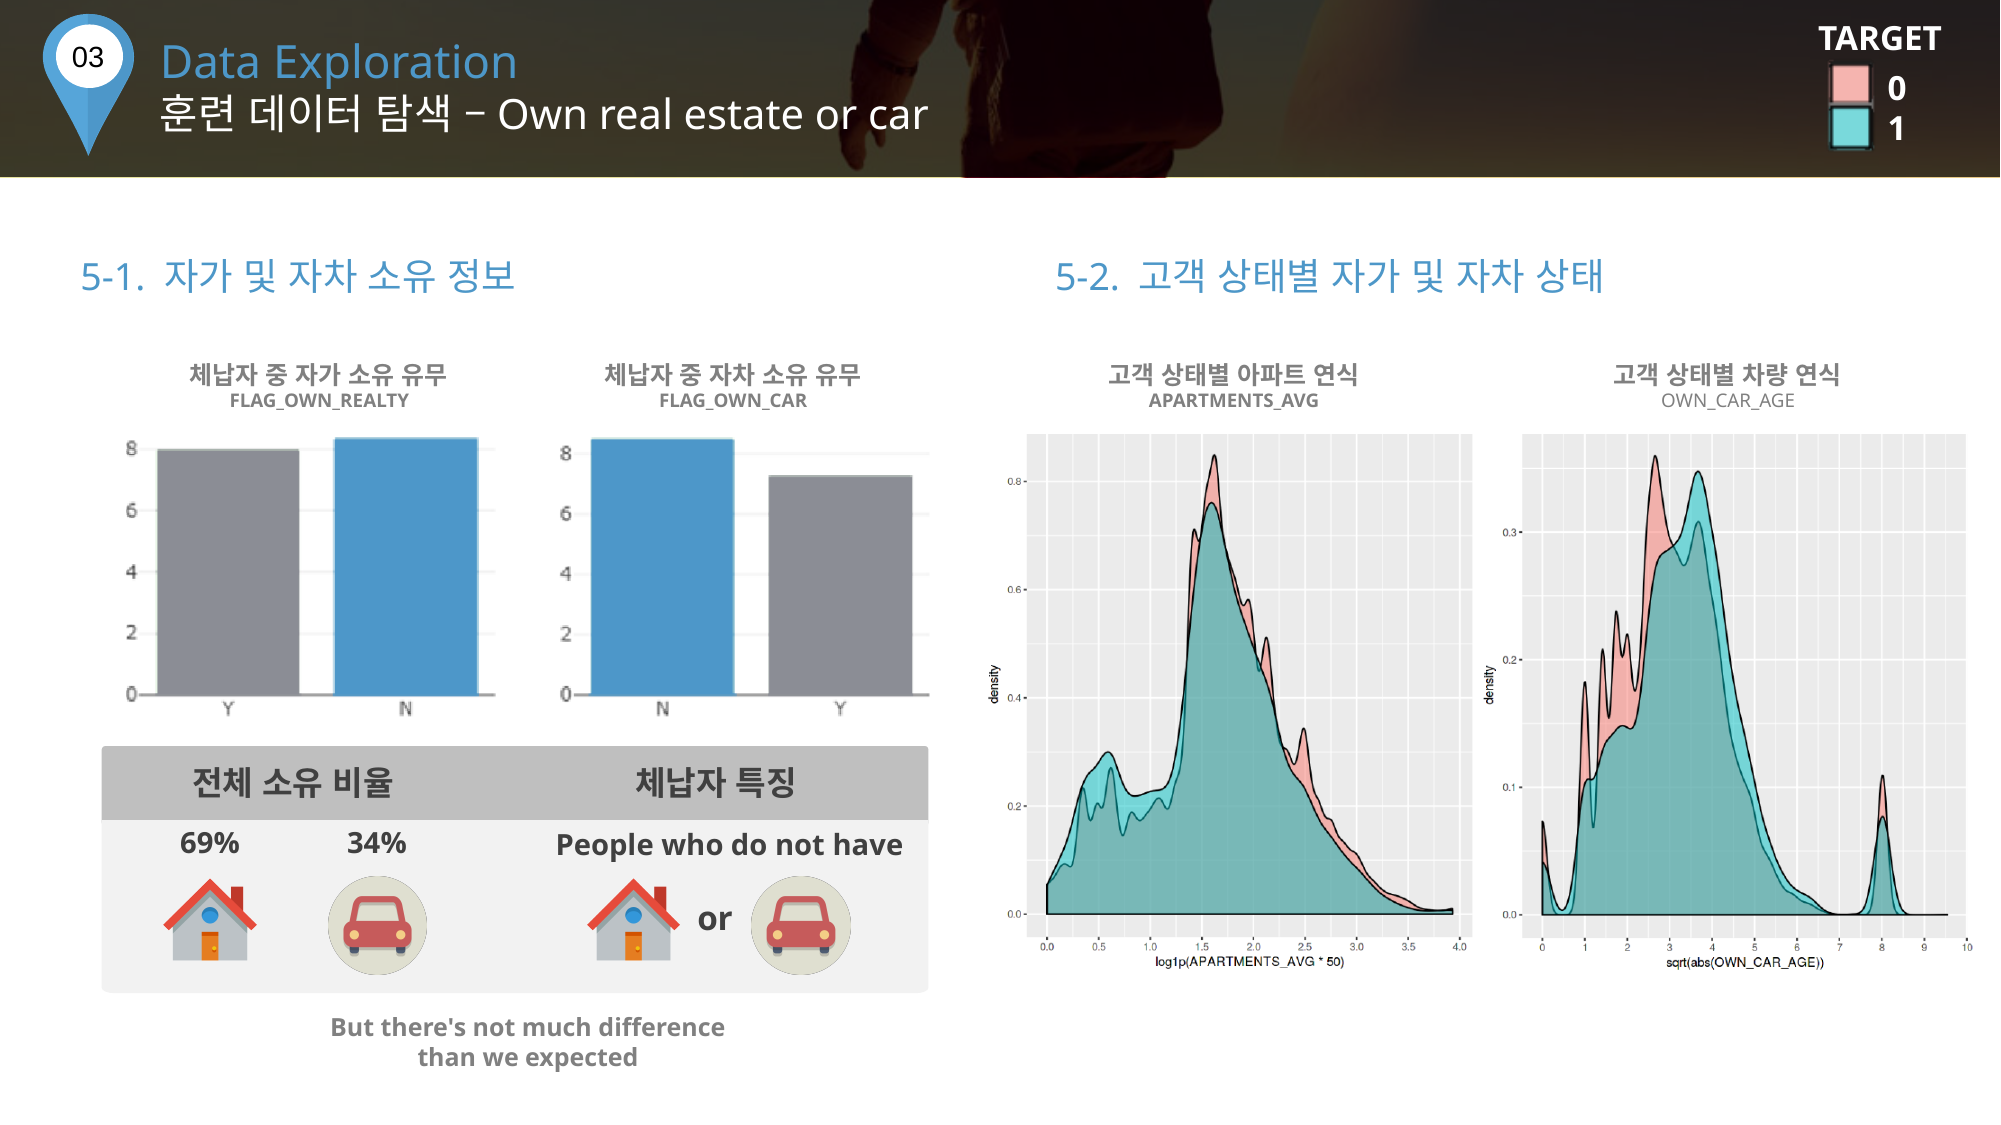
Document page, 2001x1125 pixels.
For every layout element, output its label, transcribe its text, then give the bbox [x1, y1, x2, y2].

text_box But there's not much difference than we expected [127, 1004, 929, 1079]
text_box Data Exploration 훈련 데이터 탐색 –Own real estate or car [151, 24, 1350, 147]
picture [99, 410, 957, 730]
picture [0, 0, 2000, 178]
picture [751, 876, 851, 975]
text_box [970, 433, 1975, 976]
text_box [101, 746, 929, 994]
text_box 체납자 중 자차 소유 유무 FLAG_OWN_CAR [587, 351, 880, 410]
text_box 5-2. 고객 상태별 자가 및 자차 상태 [1040, 245, 1620, 306]
text_box 고객 상태별 아파트 연식 APARTMENTS_AVG [1017, 351, 1451, 419]
text_box 5-1. 자가 및 자차 소유 정보 [65, 245, 532, 306]
picture [328, 876, 427, 975]
text_box 체납자 중 자가 소유 유무 FLAG_OWN_REALTY [173, 351, 465, 410]
text_box 고객 상태별 차량 연식 OWN_CAR_AGE [1503, 351, 1953, 419]
picture [584, 874, 683, 973]
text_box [1788, 9, 1989, 171]
picture [160, 874, 260, 973]
